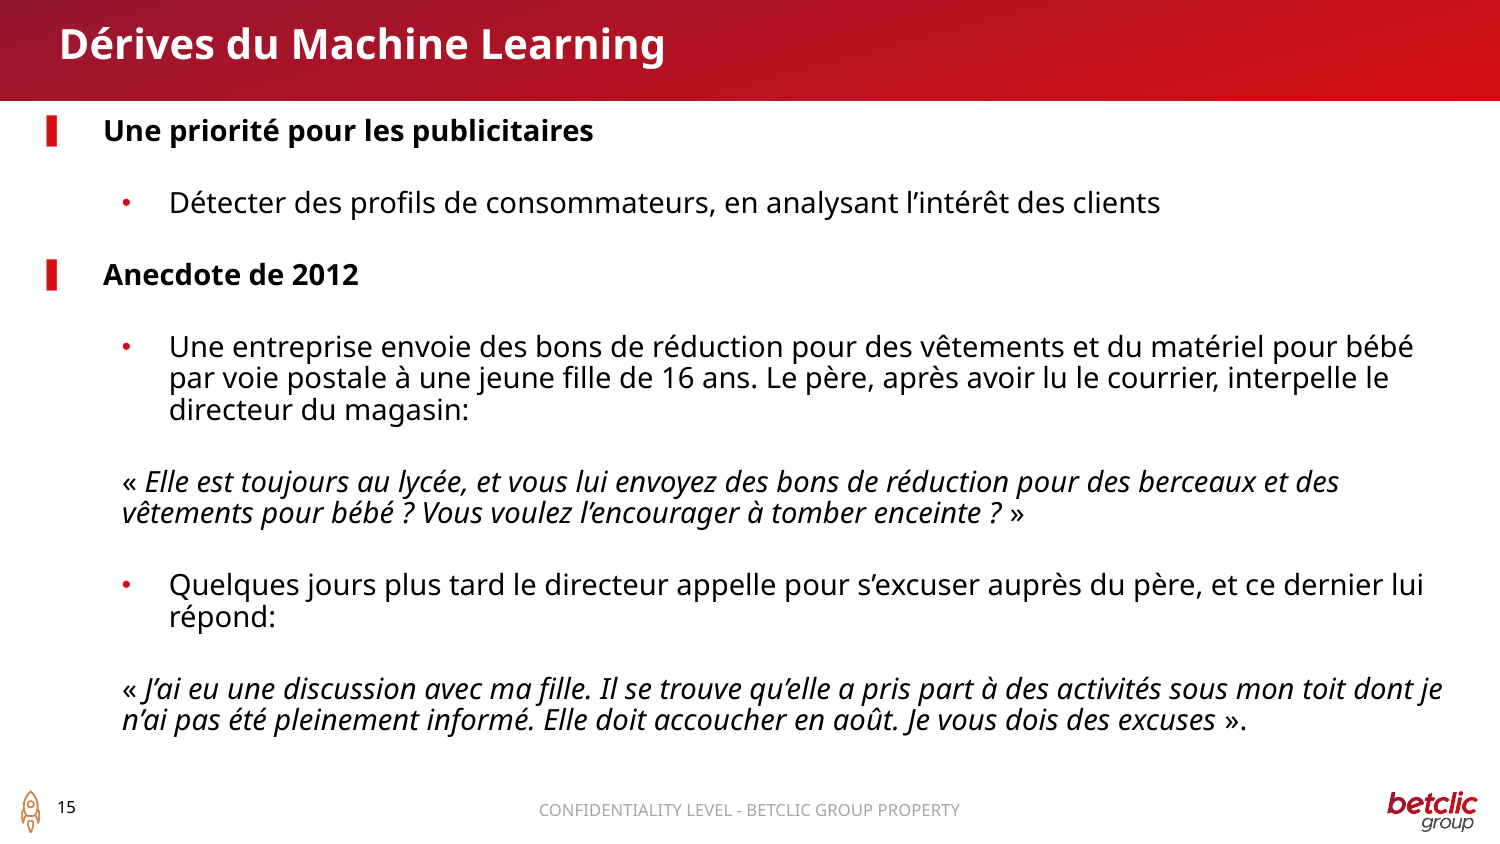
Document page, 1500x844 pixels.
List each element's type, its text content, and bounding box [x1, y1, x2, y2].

text_box Une priorité pour les publicitaires Détecter des profils de consommateurs, en analysant l’intérêt des clients Anecdote de 2012 Une entreprise envoie des bons de réduction pour des vêtements et du matériel pour bébé par voie postale à une jeune fille de 16 ans. Le père, après avoir lu le courrier, interpelle le directeur du magasin: « Elle est toujours au lycée, et vous lui envoyez des bons de réduction pour des berceaux et des vêtements pour bébé ? Vous voulez l’encourager à tomber enceinte ? » Quelques jours plus tard le directeur appelle pour s’excuser auprès du père, et ce dernier lui répond: « J’ai eu une discussion avec ma fille. Il se trouve qu’elle a pris part à des activités sous mon toit dont je n’ai pas été pleinement informé. Elle doit accoucher en août. Je vous dois des excuses ». [29, 108, 1467, 785]
text_box Dérives du Machine Learning [43, 0, 1467, 93]
picture [22, 791, 40, 833]
picture [1387, 791, 1478, 832]
